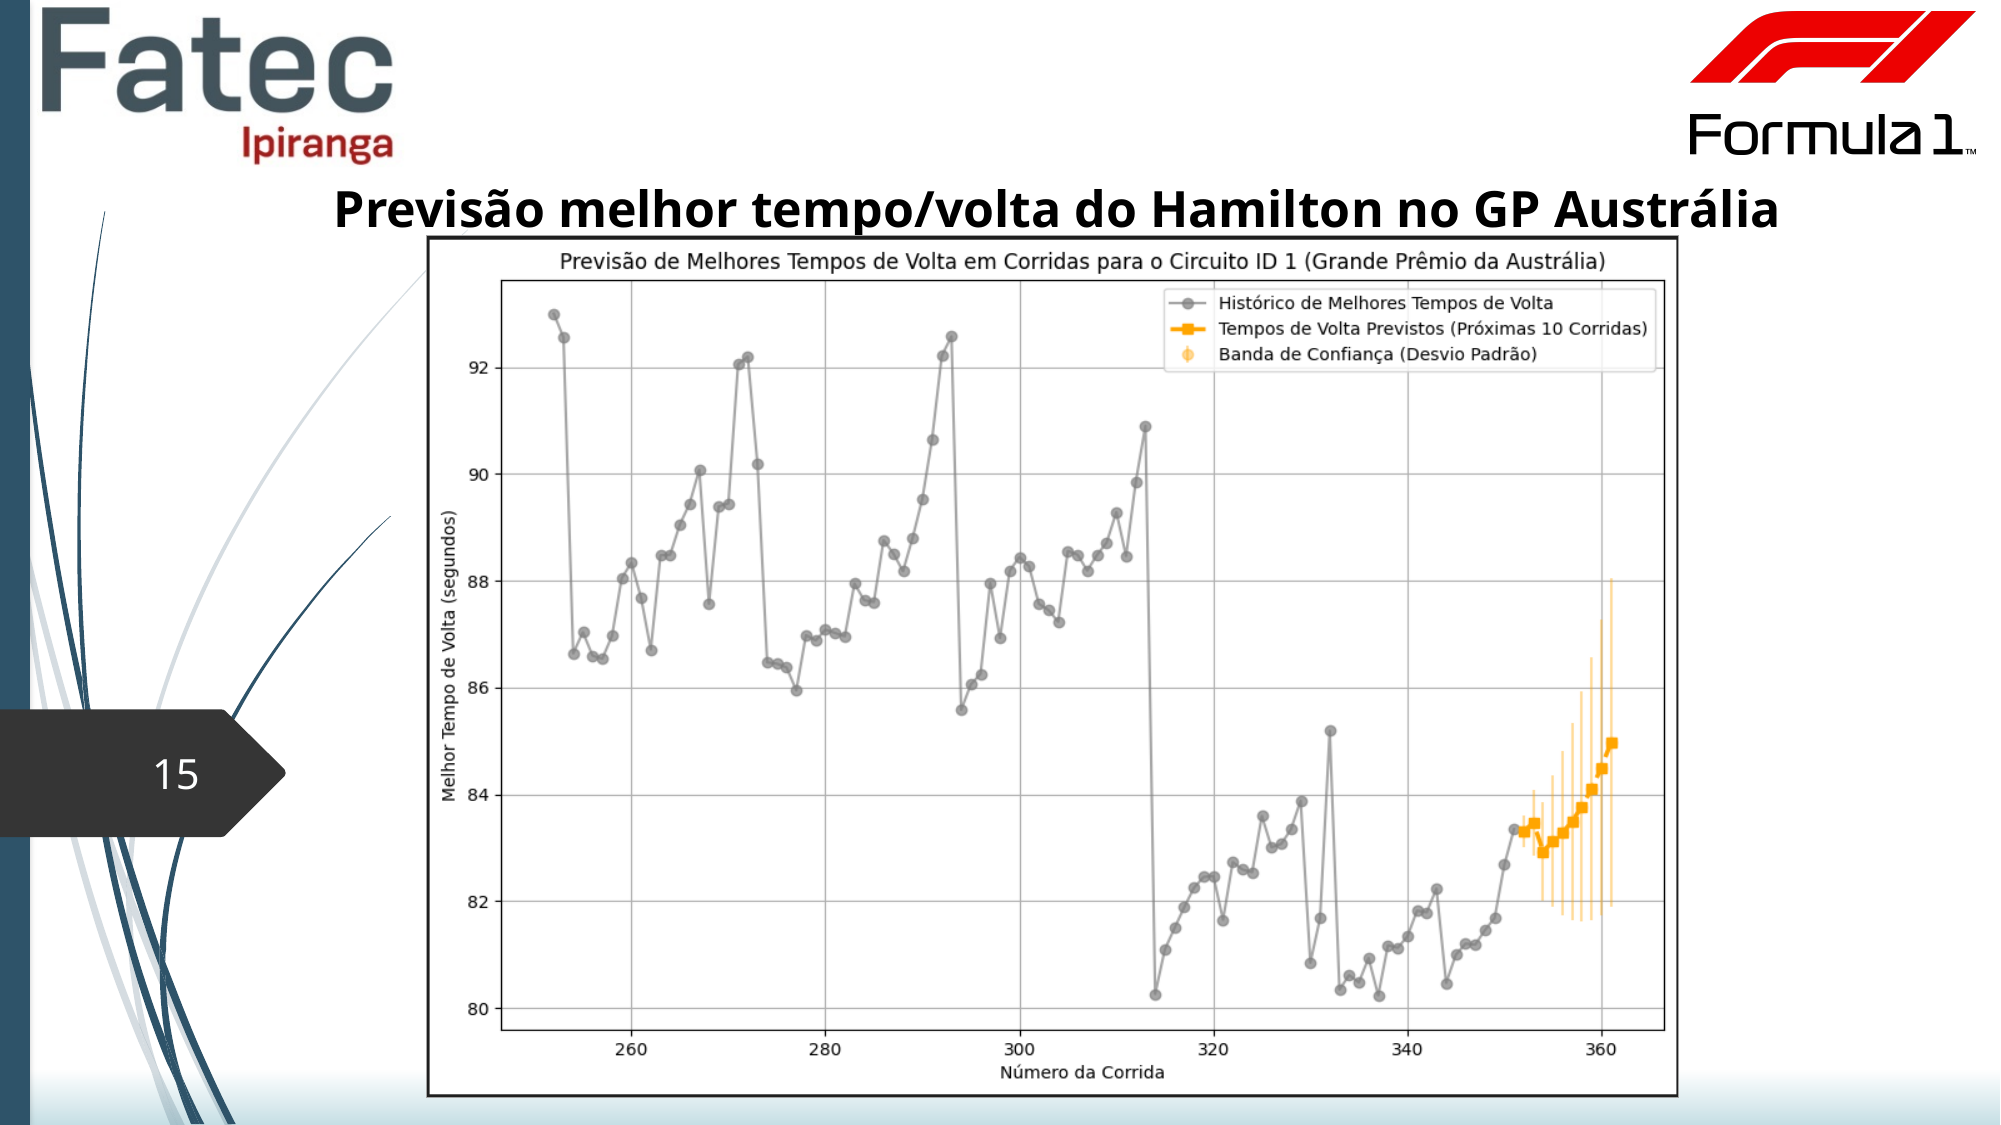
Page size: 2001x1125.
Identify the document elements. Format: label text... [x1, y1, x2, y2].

picture [36, 0, 406, 170]
picture [425, 235, 1679, 1098]
picture [1690, 11, 1976, 155]
slide_number 15 [87, 743, 216, 803]
text_box Previsão melhor tempo/volta do Hamilton no GP Austrália [318, 169, 1896, 245]
